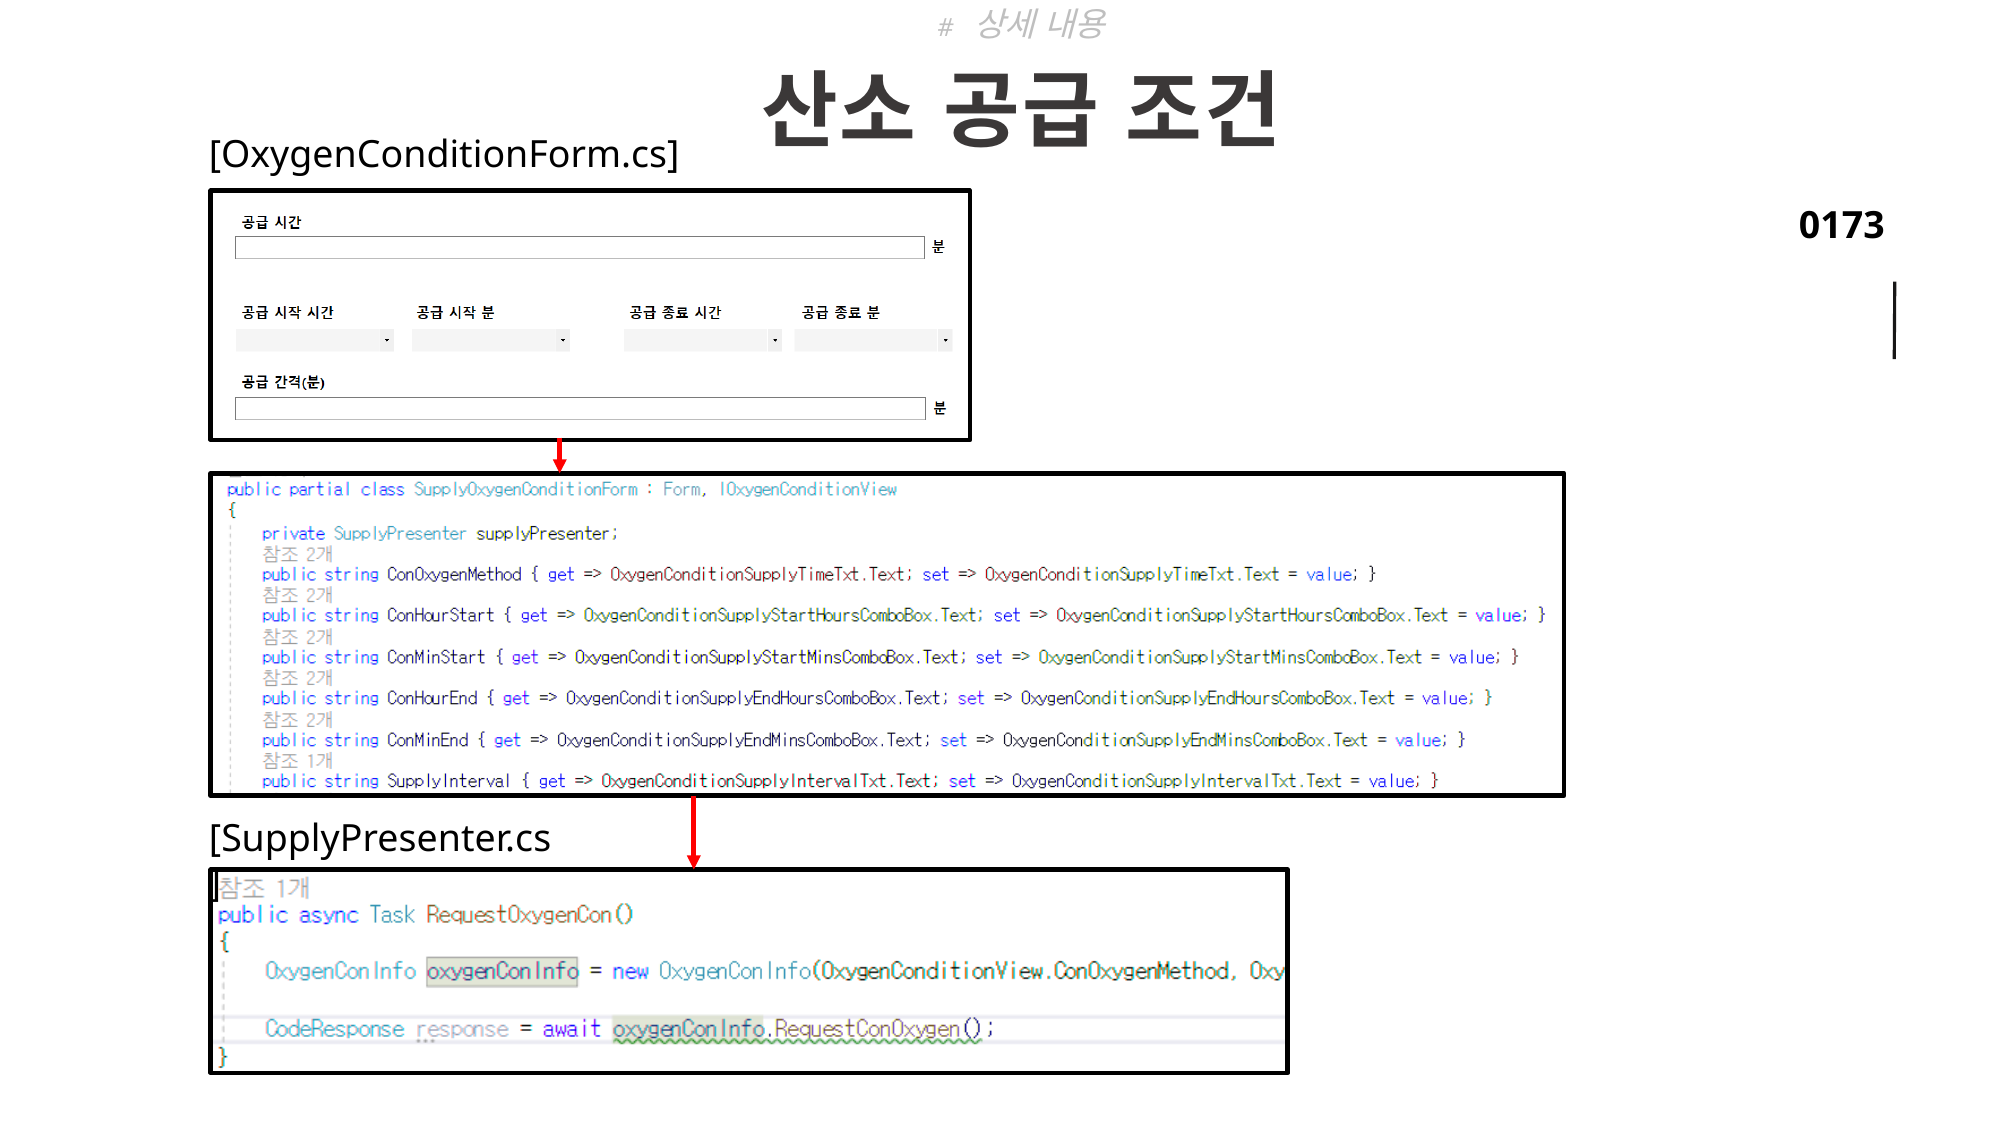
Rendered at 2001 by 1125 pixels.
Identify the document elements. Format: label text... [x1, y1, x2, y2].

picture [213, 871, 1286, 1071]
picture [213, 193, 968, 438]
text_box [SupplyPresenter.cs] [194, 806, 567, 912]
text_box # 상세 내용 [696, 0, 1346, 62]
text_box 산소 공급 조건 [370, 61, 1672, 196]
picture [213, 475, 1562, 794]
text_box [OxygenConditionForm.cs] [194, 123, 1194, 183]
